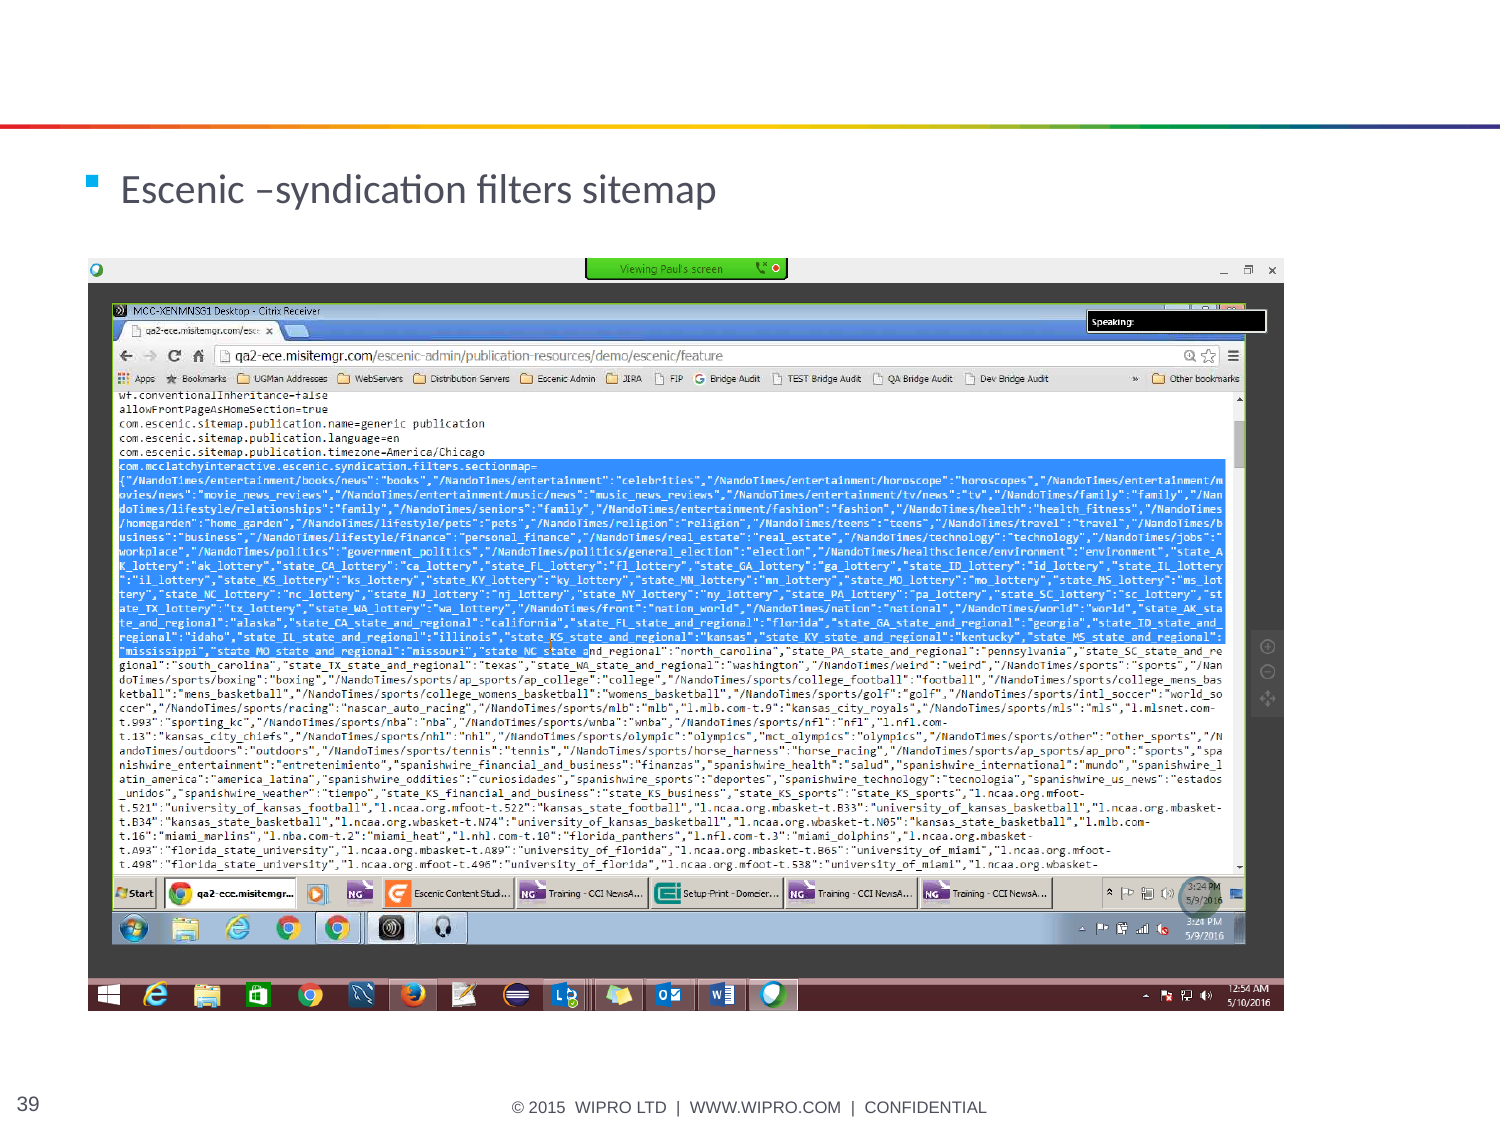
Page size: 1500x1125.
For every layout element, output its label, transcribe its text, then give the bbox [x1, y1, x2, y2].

list Escenic –syndication filters sitemap [75, 154, 1425, 1033]
picture [88, 258, 1284, 1011]
